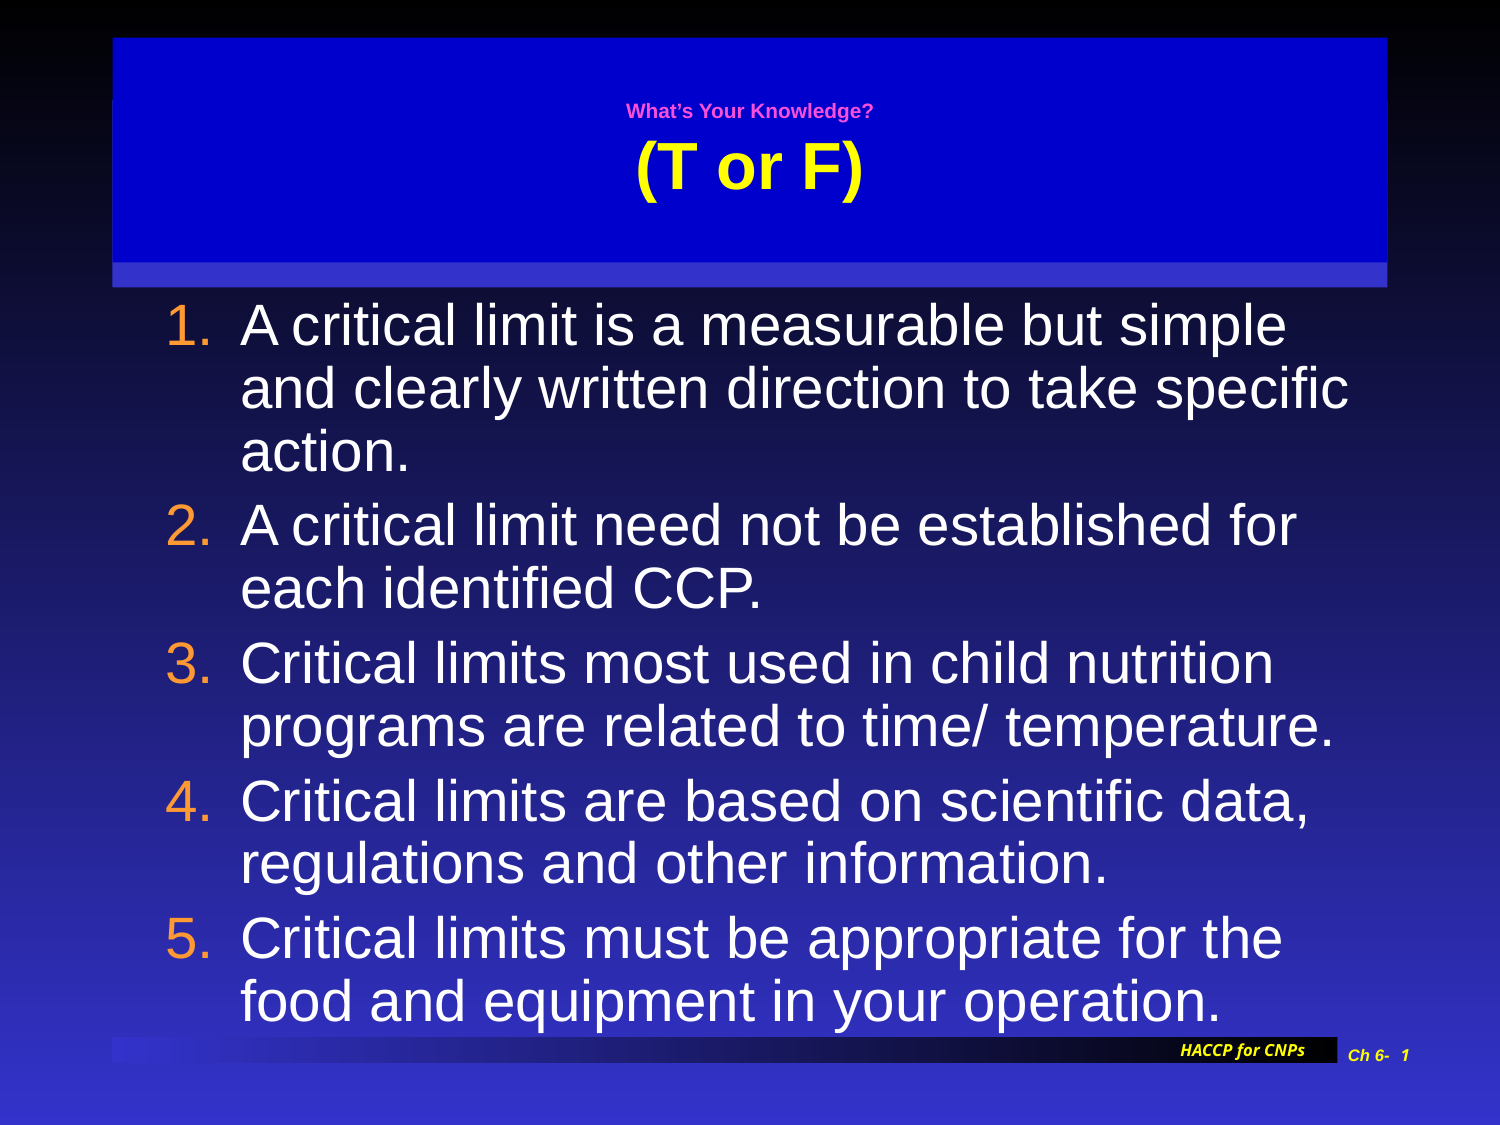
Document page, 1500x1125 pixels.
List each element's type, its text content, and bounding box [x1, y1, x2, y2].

slide_number ‹#› [1087, 1037, 1425, 1113]
list A critical limit is a measurable but simple and clearly written direction to take specific action. A critical limit need not be established for each identified CCP. Critical limits most used in child nutrition programs are related to time/ temperature. Critical limits are based on scientific data, regulations and other information. Critical limits must be appropriate for the food and equipment in your operation. [75, 287, 1388, 1088]
title What’s Your Knowledge? (T or F) [112, 37, 1388, 263]
